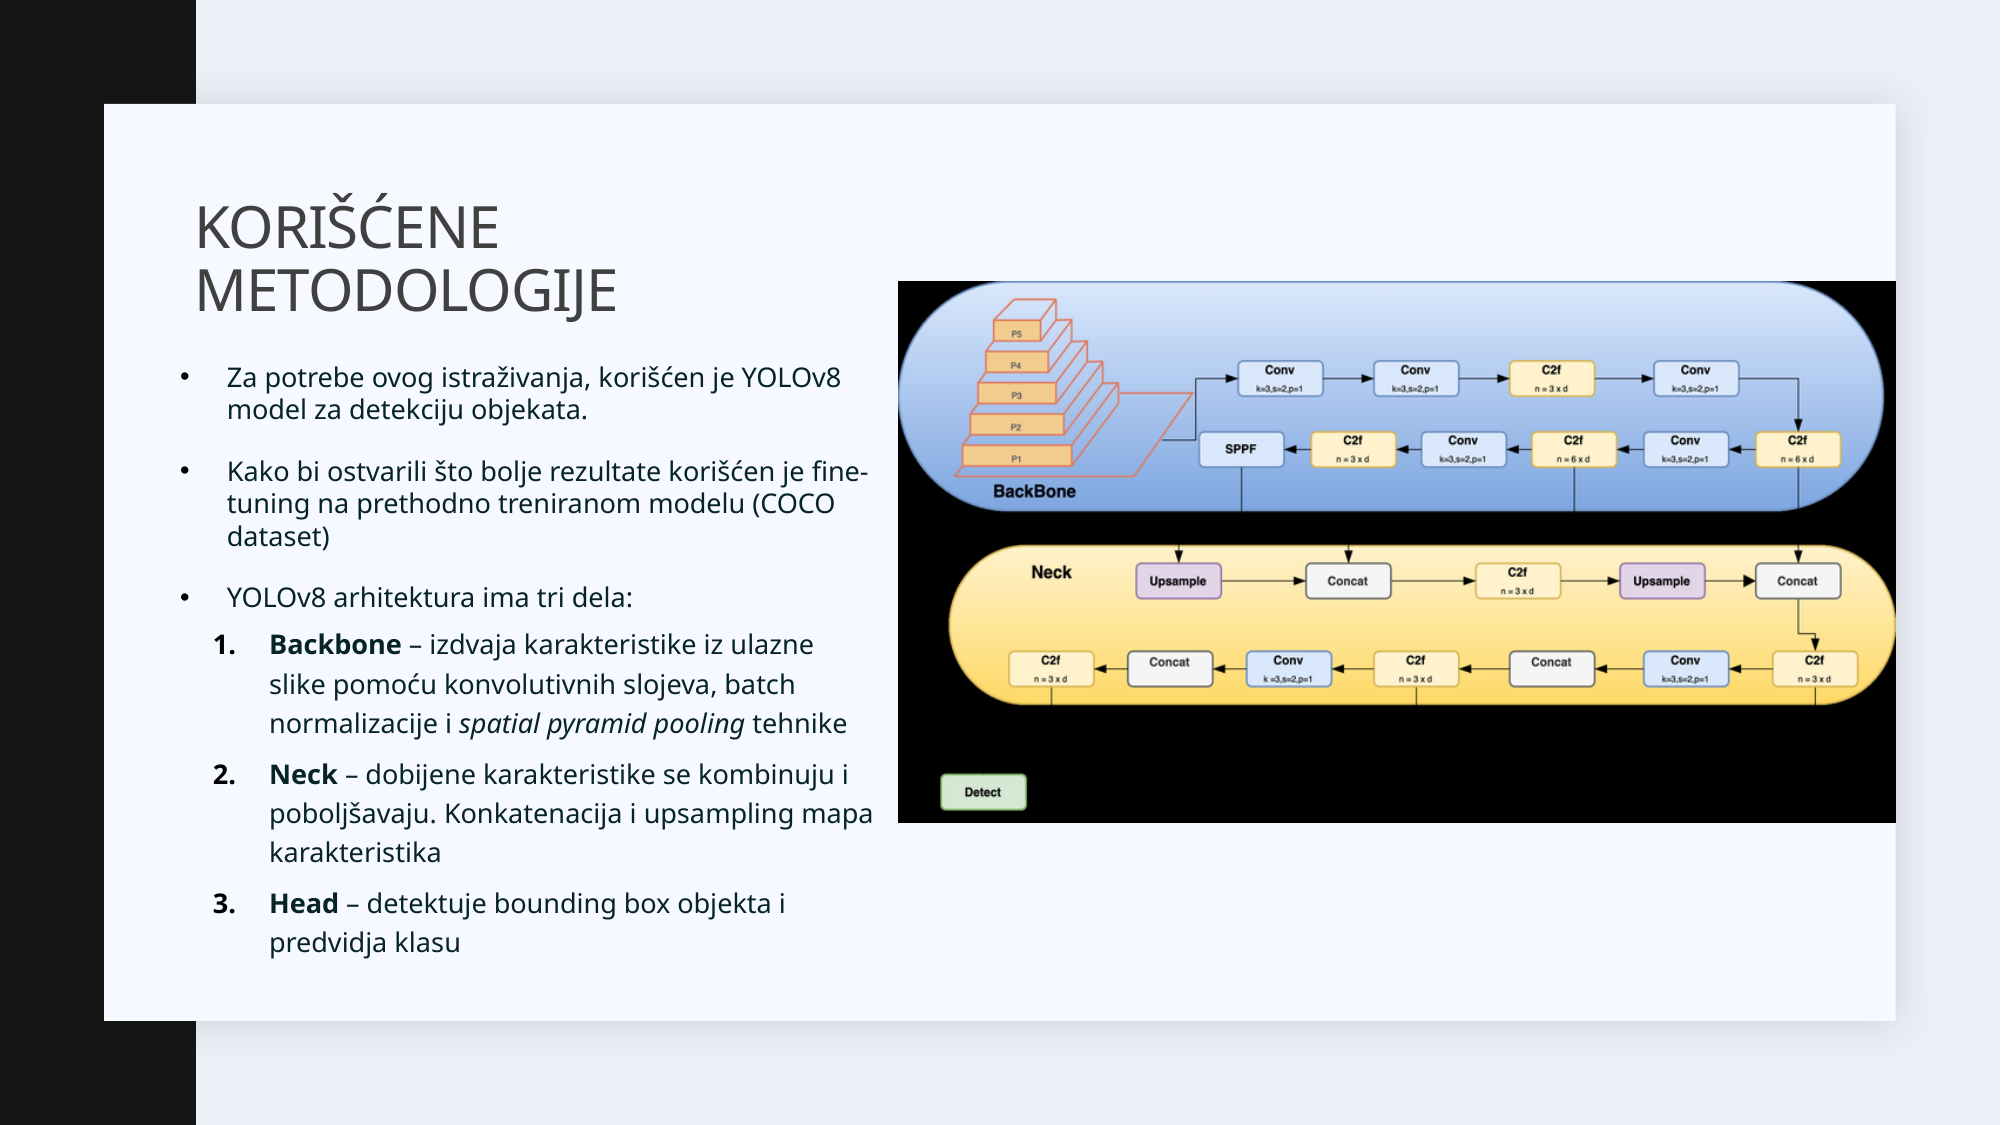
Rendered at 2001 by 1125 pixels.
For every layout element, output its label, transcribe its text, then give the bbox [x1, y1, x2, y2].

picture [898, 280, 1896, 823]
title Korišćene metodologije [180, 154, 862, 352]
list Za potrebe ovog istraživanja, korišćen je YOLOv8 model za detekciju objekata. Kako bi ostvarili što bolje rezultate korišćen je fine-tuning na prethodno treniranom modelu (COCO dataset) YOLOv8 arhitektura ima tri dela: Backbone – izdvaja karakteristike iz ulazne slike pomoću konvolutivnih slojeva, batch normalizacije i spatial pyramid pooling tehnike Neck – dobijene karakteristike se kombinuju i poboljšavaju. Konkatenacija i upsampling mapa karakteristika Head – detektuje bounding box objekta i predvidja klasu [180, 352, 894, 990]
